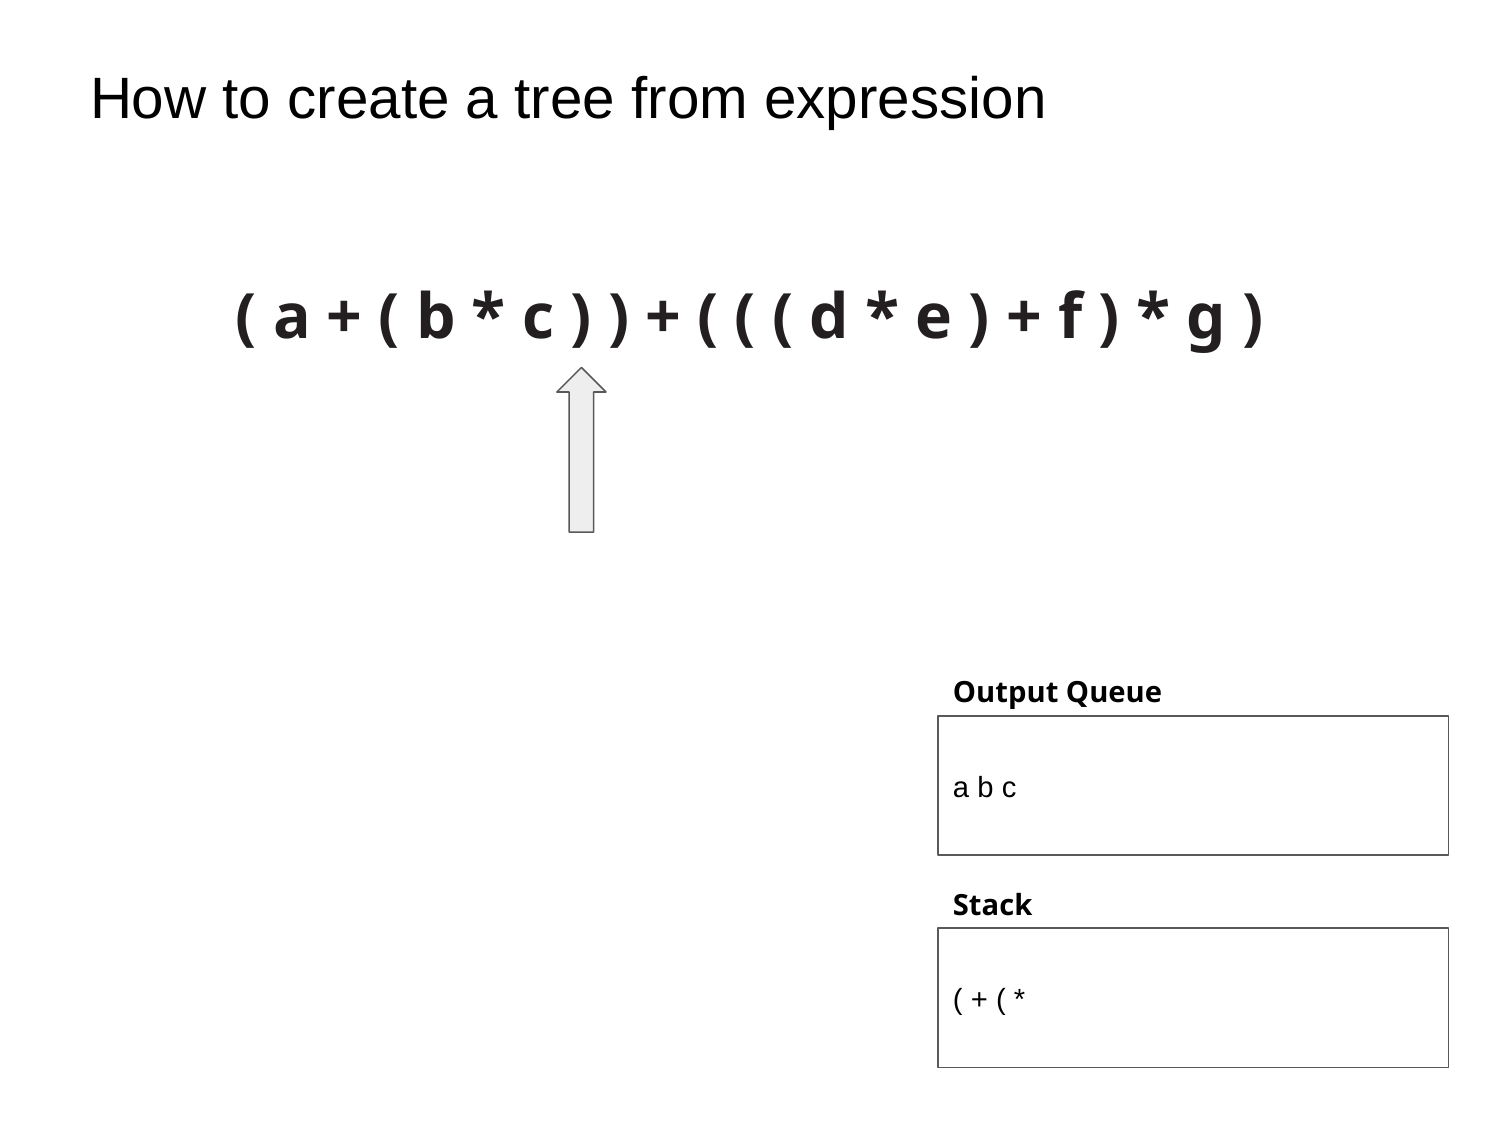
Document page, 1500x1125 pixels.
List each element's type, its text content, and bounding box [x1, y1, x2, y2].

title How to create a tree from expression [75, 45, 1462, 185]
text_box Output Queue [937, 666, 1381, 716]
text_box a b c [937, 715, 1449, 856]
text_box Stack [937, 879, 1381, 929]
text_box ( + ( * [937, 928, 1449, 1068]
text_box [556, 367, 606, 533]
text_box ( a + ( b * c ) ) + ( ( ( d * e ) + f ) * g ) [183, 258, 1317, 368]
